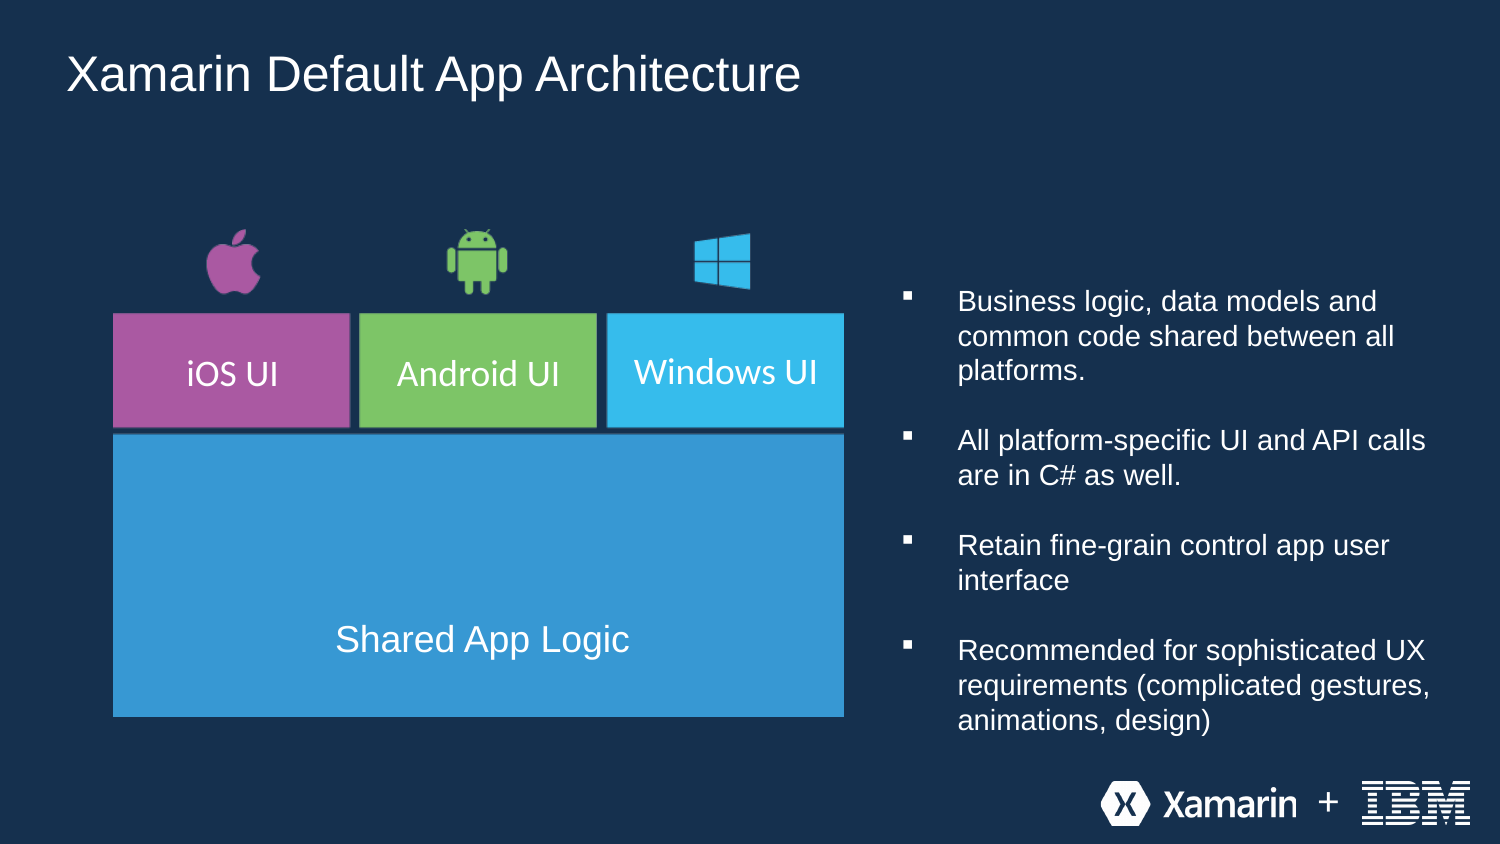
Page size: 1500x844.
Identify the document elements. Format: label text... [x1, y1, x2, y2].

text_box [112, 0, 1489, 750]
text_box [1100, 776, 1470, 826]
title Xamarin Default App Architecture [51, 1, 107, 143]
